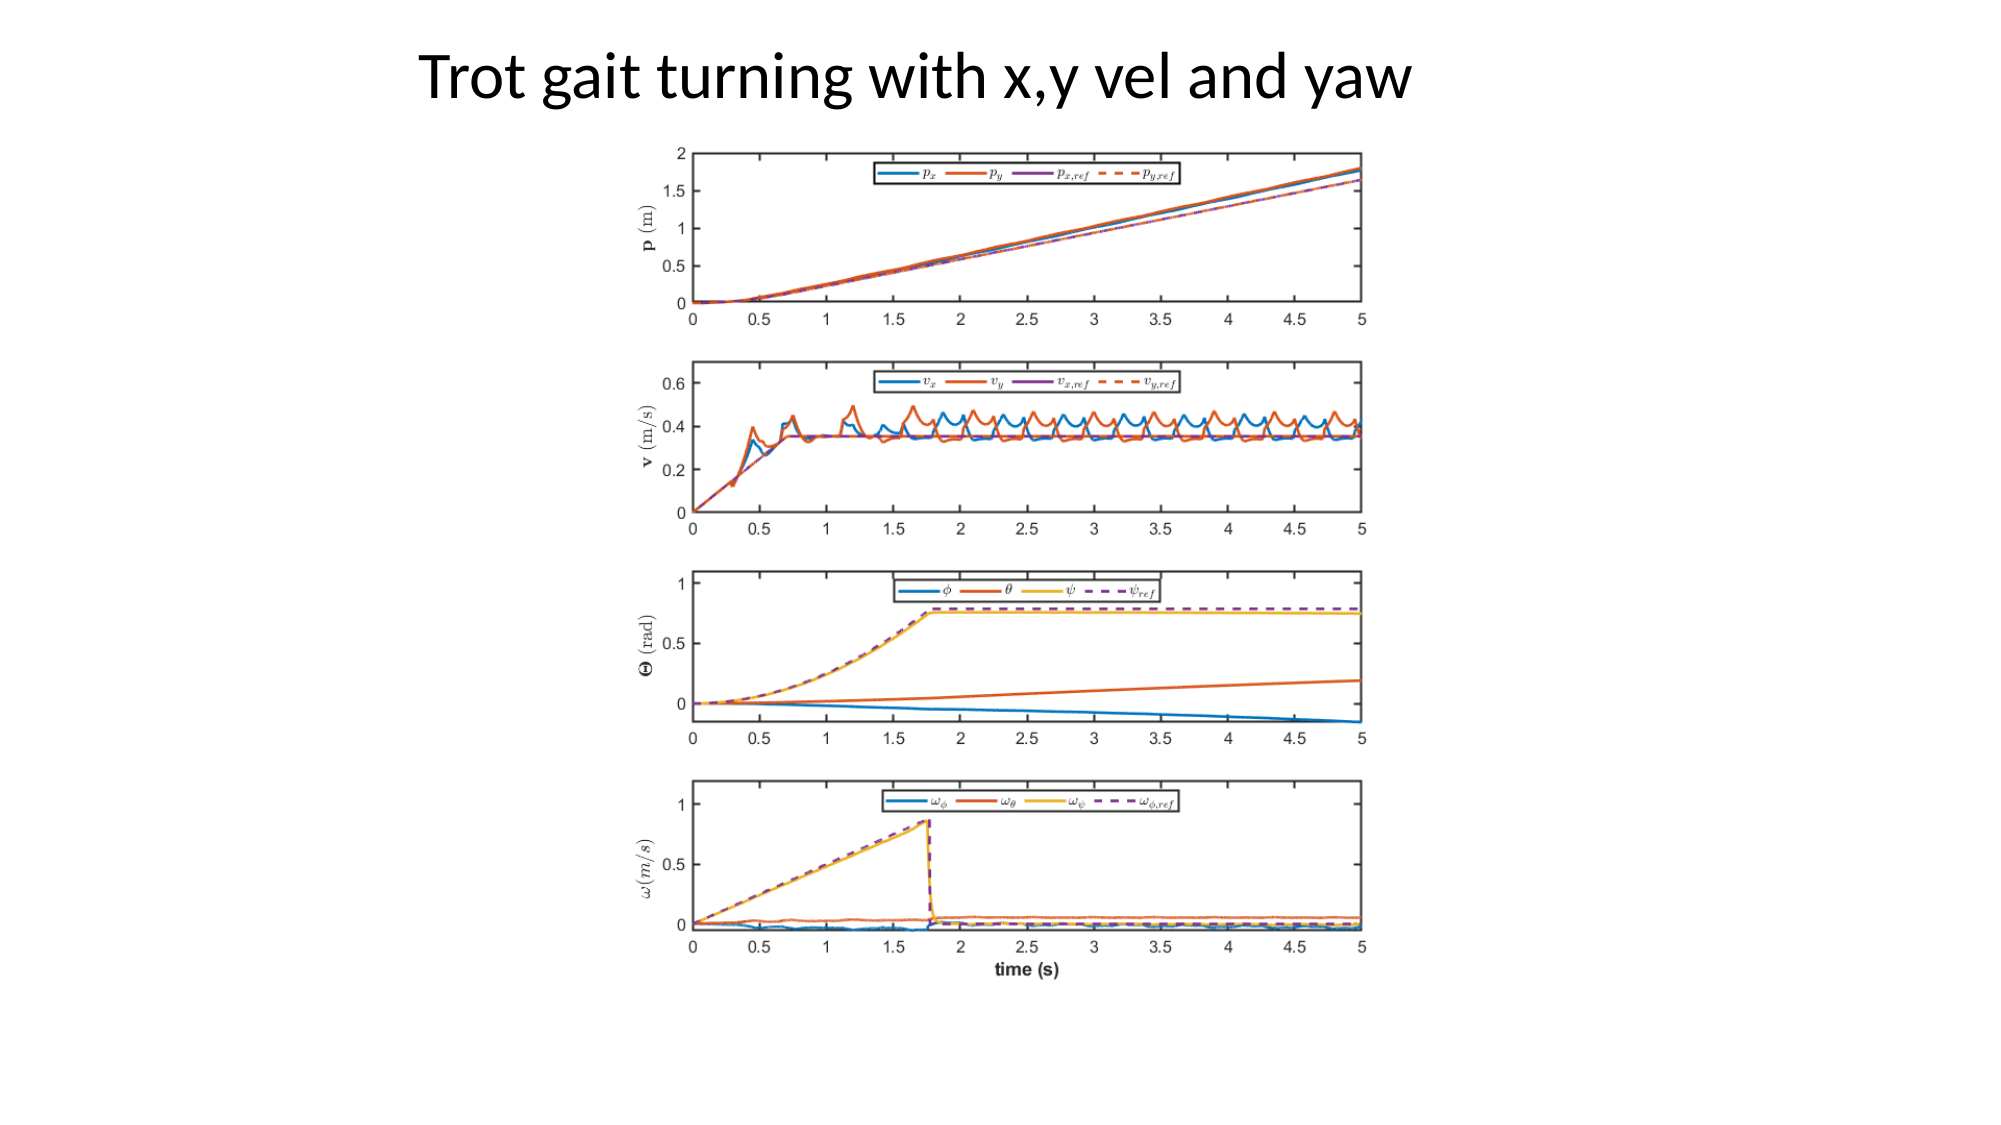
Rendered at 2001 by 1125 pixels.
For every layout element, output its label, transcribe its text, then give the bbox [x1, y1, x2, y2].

text_box Trot gait turning with x,y vel and yaw [404, 24, 1429, 120]
picture [629, 138, 1371, 987]
